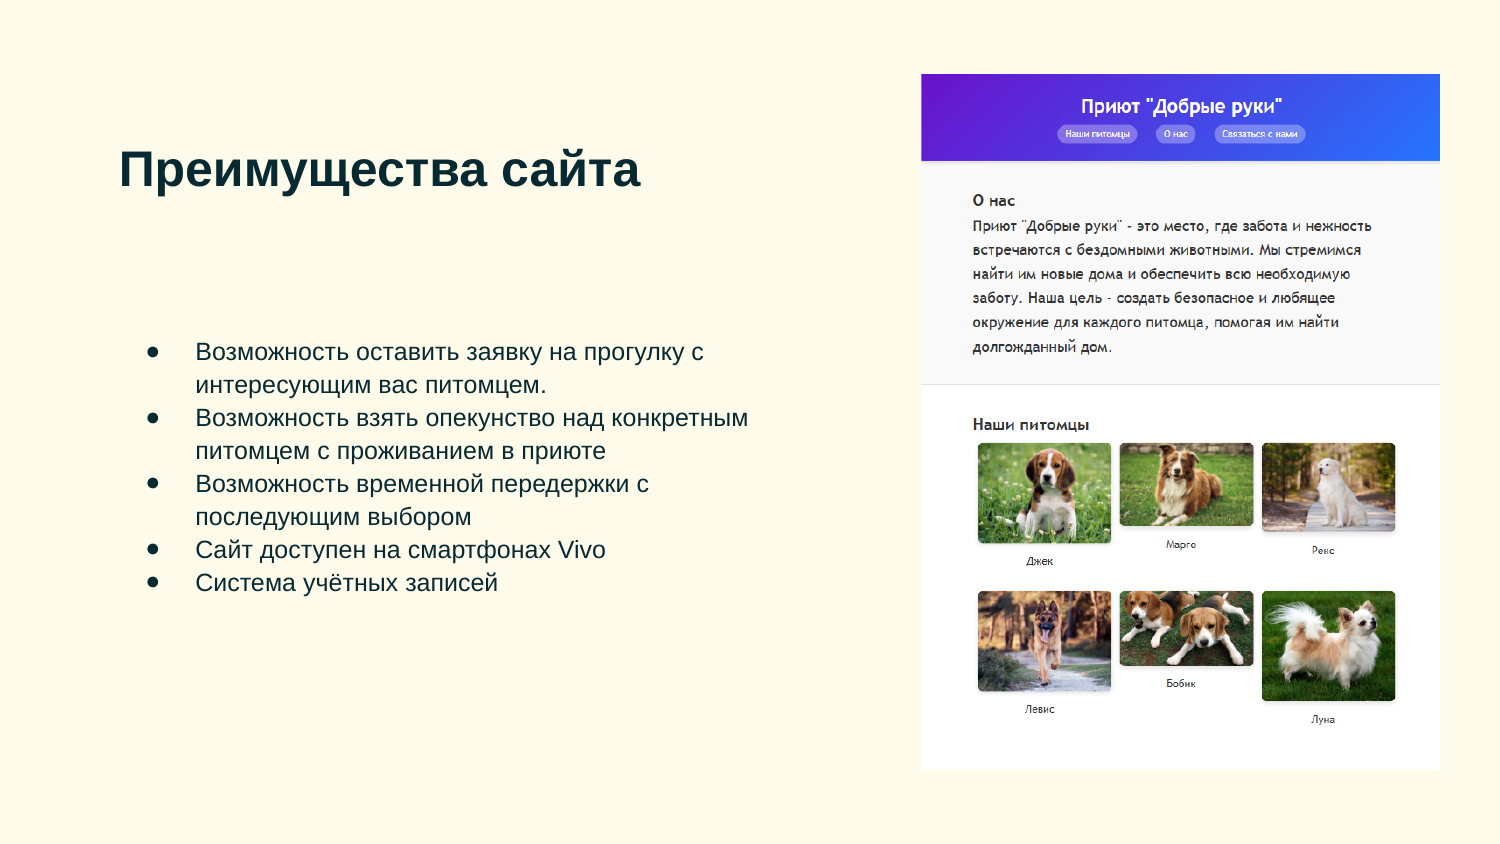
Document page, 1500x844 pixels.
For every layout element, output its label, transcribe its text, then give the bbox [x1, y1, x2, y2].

title Преимущества сайта [103, 106, 916, 226]
subtitle Возможность оставить заявку на прогулку с интересующим вас питомцем. Возможность взять опекунство над конкретным питомцем с проживанием в приюте Возможность временной передержки с последующим выбором Сайт доступен на смартфонах Vivo Система учётных записей [105, 317, 817, 777]
picture [921, 73, 1441, 770]
